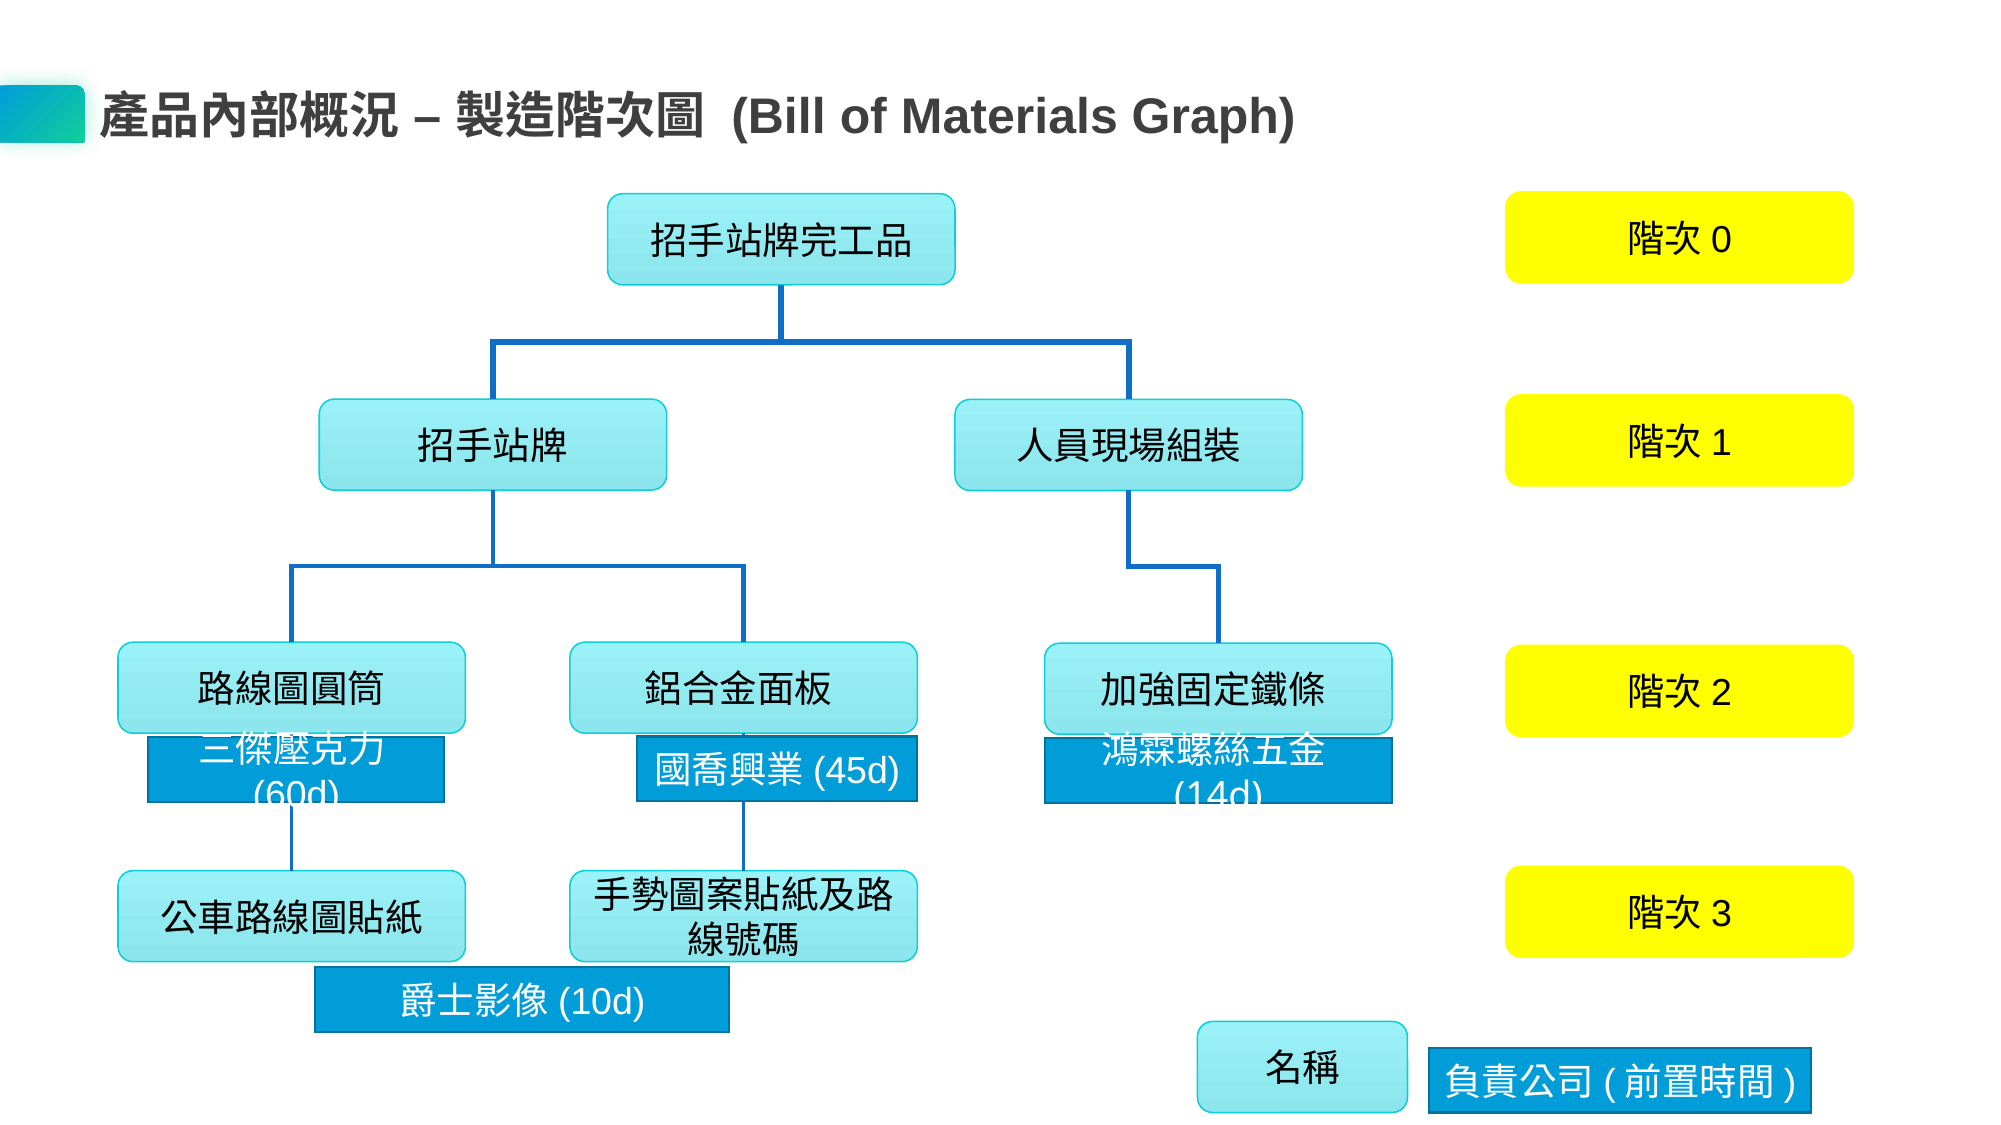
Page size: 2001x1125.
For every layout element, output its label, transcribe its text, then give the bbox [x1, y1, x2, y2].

text_box 爵士影像(10d) [315, 967, 730, 1032]
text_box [316, 465, 469, 667]
list 產品內部概況 – 製造階次圖 (Bill of Materials Graph) [84, 75, 1585, 729]
text_box 路線圖圓筒 [117, 642, 466, 734]
text_box 公車路線圖貼紙 [117, 870, 466, 962]
text_box 階次2 [1505, 645, 1854, 737]
text_box 加強固定鐵條 [1044, 643, 1393, 735]
text_box 國喬興業(45d) [637, 736, 918, 801]
text_box 負責公司(前置時間) [1429, 1047, 1812, 1113]
text_box 招手站牌完工品 [614, 193, 892, 285]
text_box 鋁合金面板 [569, 642, 918, 734]
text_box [542, 440, 695, 692]
text_box 鴻霖螺絲五金(14d) [1044, 738, 1392, 803]
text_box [897, 168, 1013, 516]
text_box 名稱 [1197, 1021, 1408, 1113]
text_box 三傑壓克力(60d) [148, 737, 445, 802]
text_box 階次0 [1505, 191, 1854, 283]
text_box 招手站牌 [319, 399, 574, 491]
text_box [579, 197, 695, 487]
text_box 手勢圖案貼紙及路線號碼 [569, 870, 918, 962]
text_box 階次3 [1505, 866, 1854, 958]
text_box 人員現場組裝 [1017, 399, 1303, 491]
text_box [1096, 521, 1251, 612]
text_box 階次1 [1505, 394, 1854, 486]
